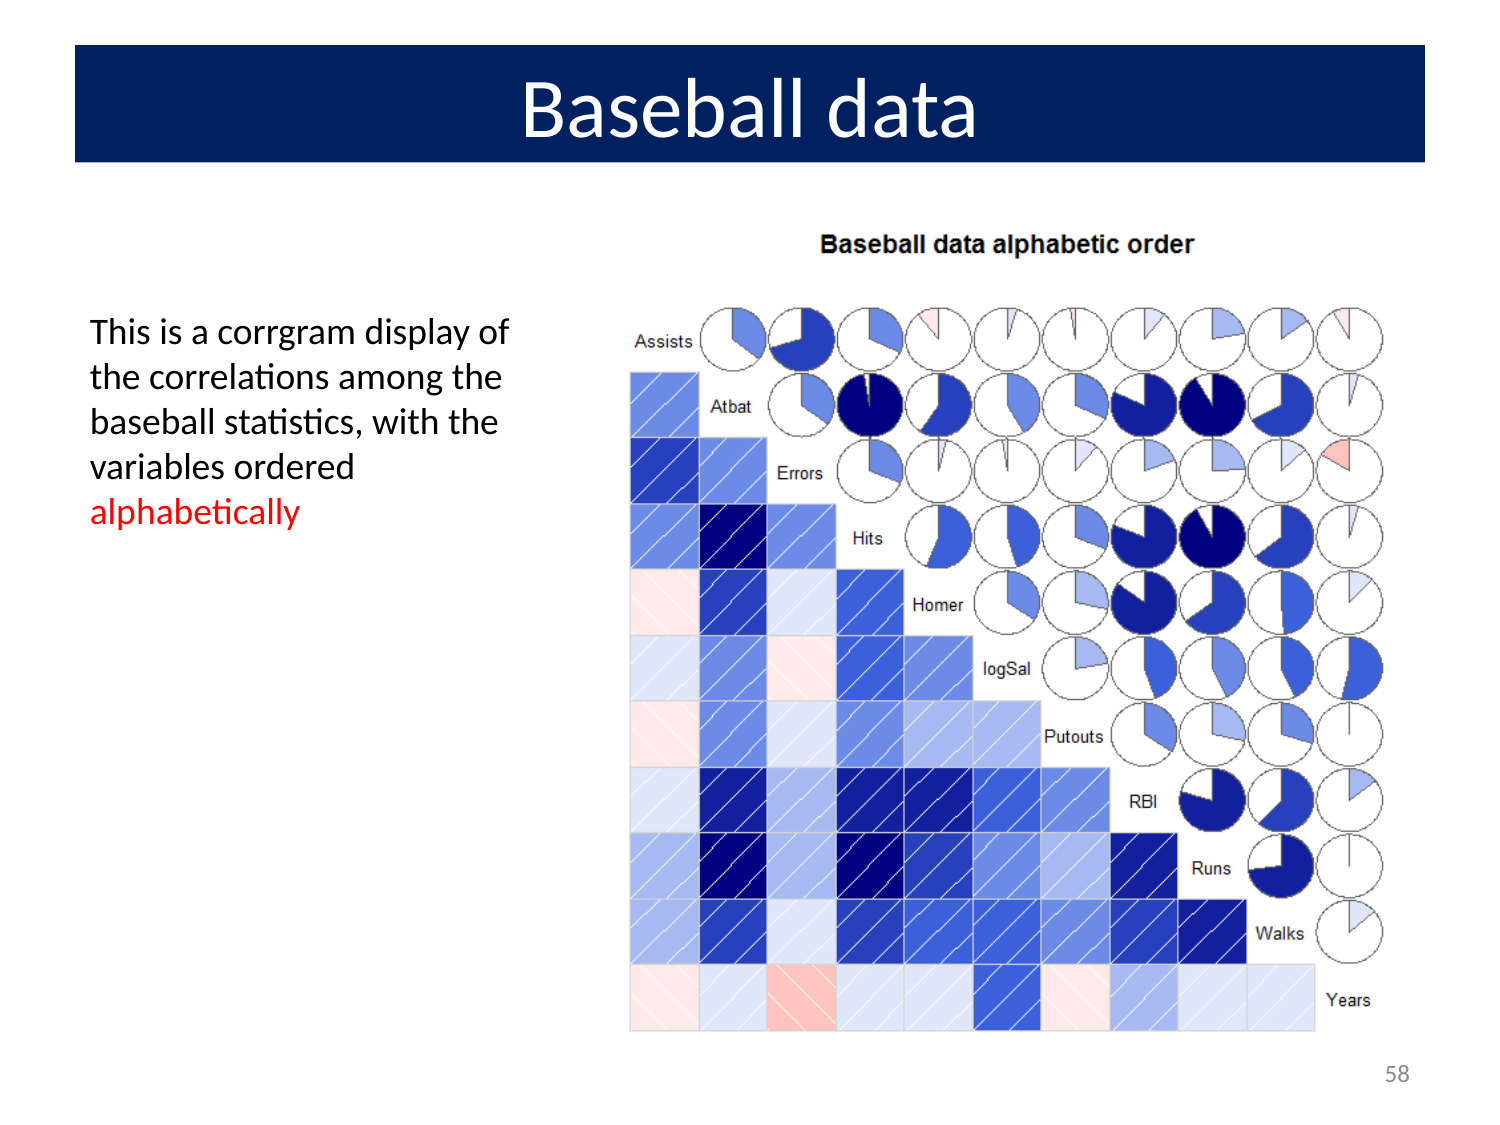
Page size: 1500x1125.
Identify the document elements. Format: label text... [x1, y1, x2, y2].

title Baseball data [75, 45, 1425, 163]
text_box This is a corrgram display of the correlations among the baseball statistics, with the variables ordered alphabetically [75, 299, 563, 540]
slide_number 58 [1074, 1042, 1425, 1103]
picture [614, 224, 1398, 1045]
